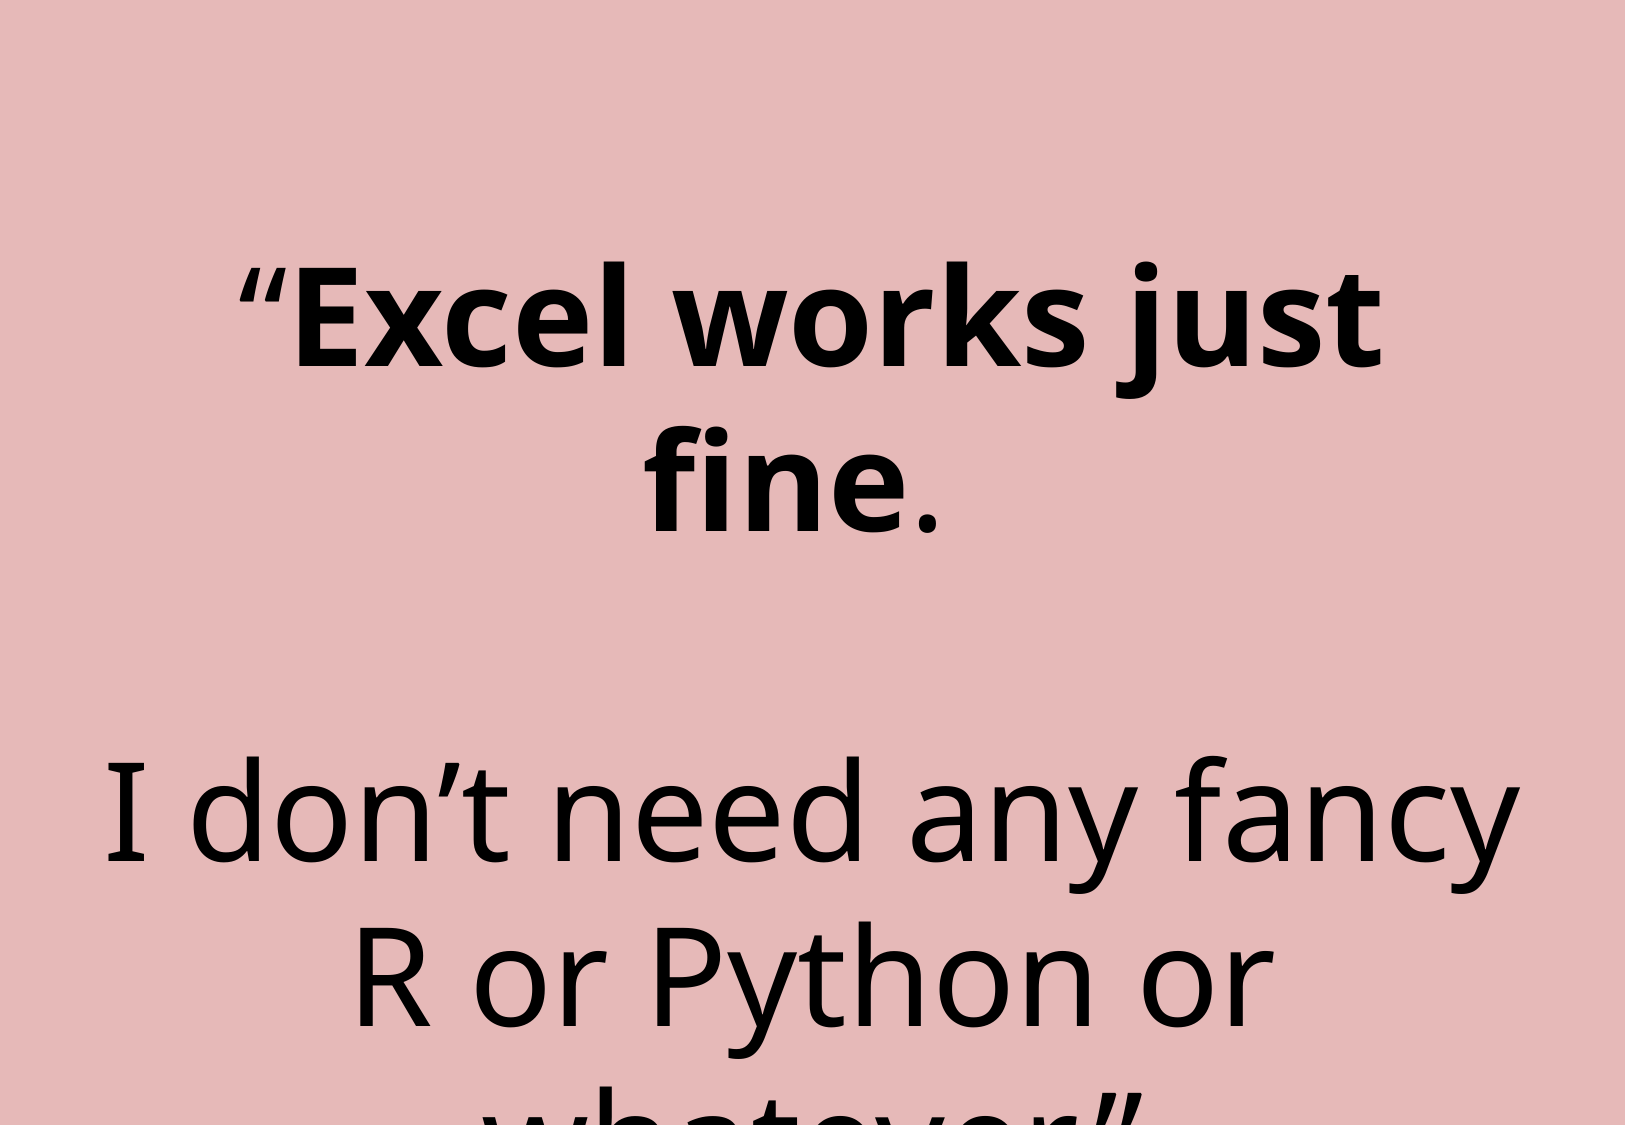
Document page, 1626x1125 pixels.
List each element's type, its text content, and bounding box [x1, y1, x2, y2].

text_box “Excel works just fine. I don’t need any fancy R or Python or whatever.” [86, 221, 1539, 1125]
